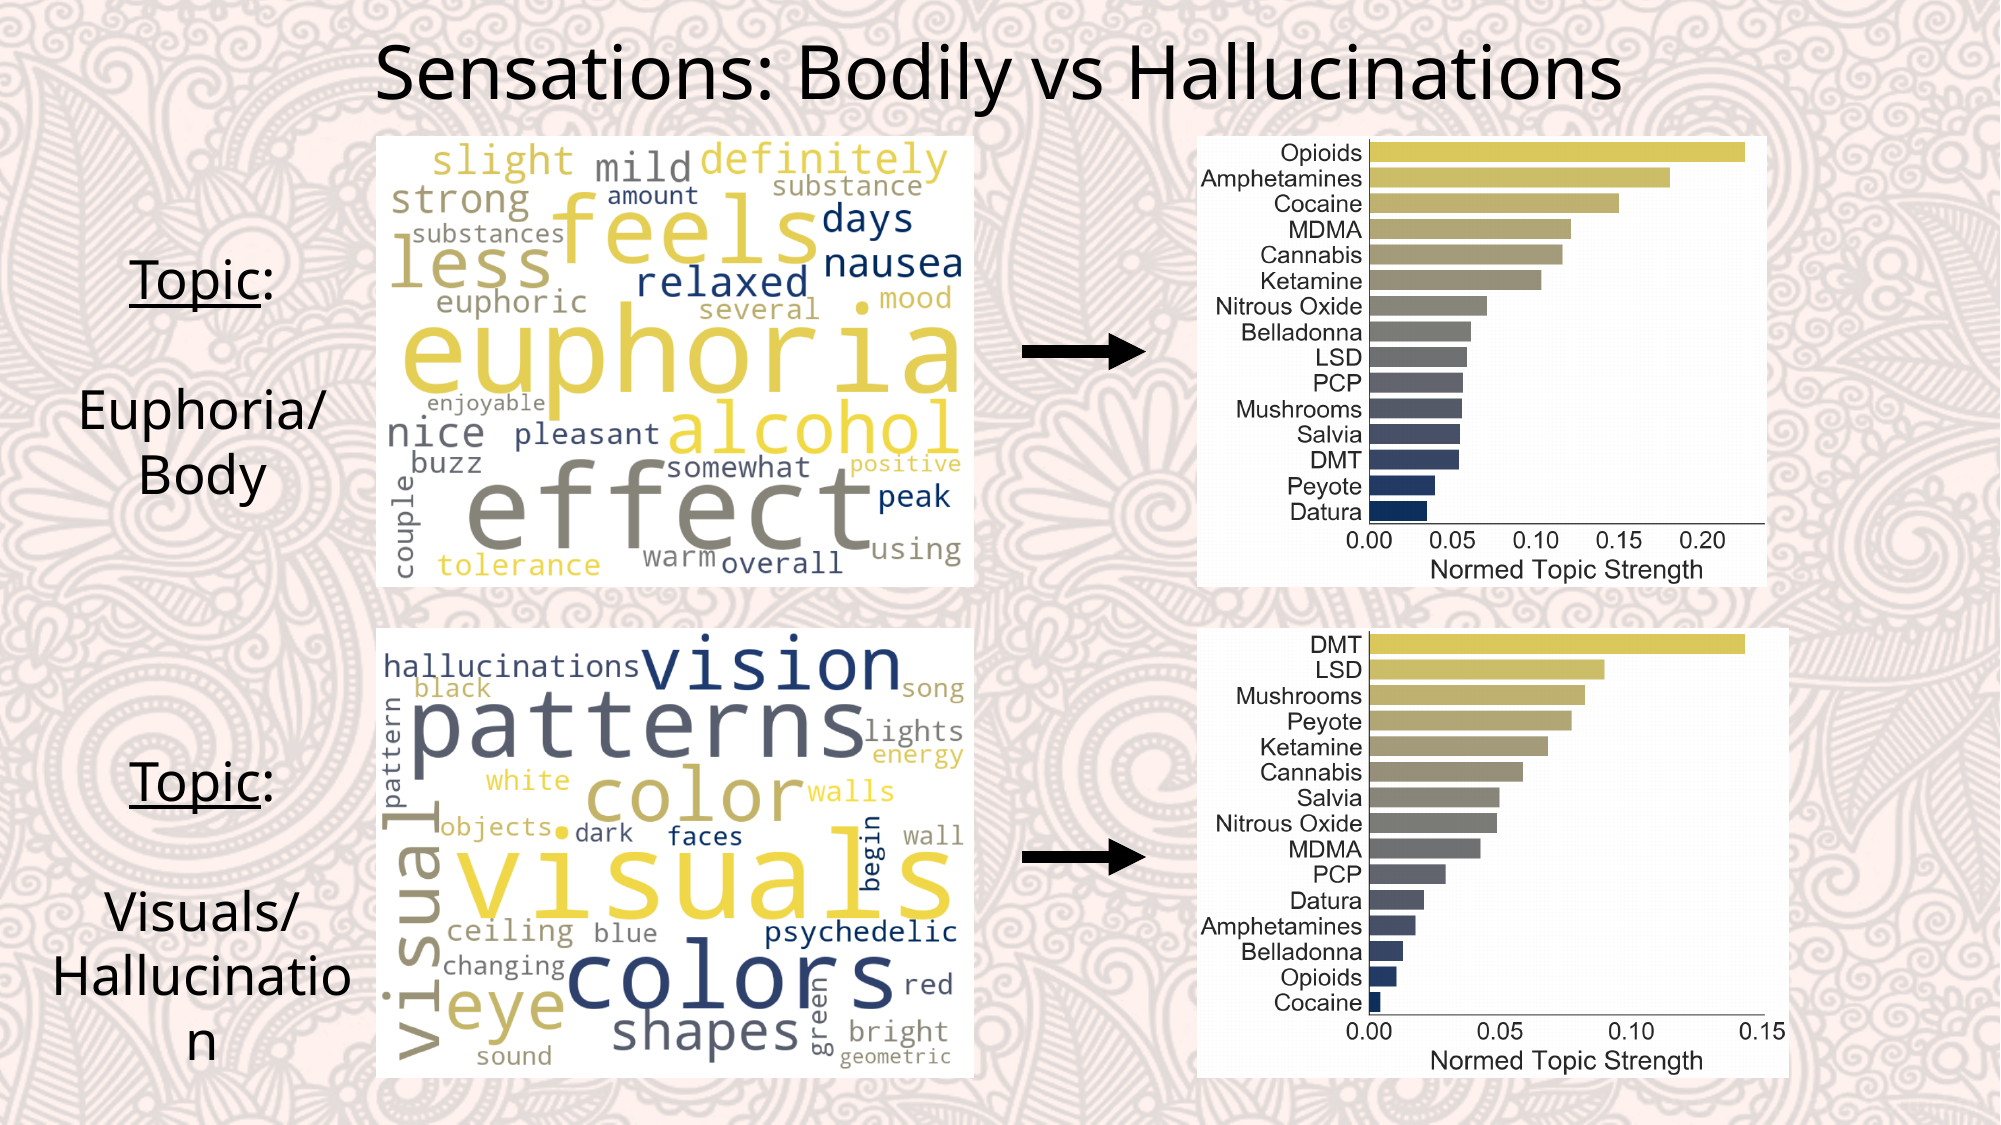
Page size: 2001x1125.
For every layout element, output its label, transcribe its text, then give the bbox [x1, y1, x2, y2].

subtitle Sensations: Bodily vs Hallucinations [249, 27, 1750, 147]
picture [1197, 136, 1767, 587]
text_box Topic: Euphoria/ Body [28, 237, 376, 513]
picture [376, 136, 974, 587]
picture [1197, 628, 1789, 1079]
text_box Topic: Visuals/ Hallucination [28, 739, 376, 1079]
picture [376, 628, 974, 1079]
